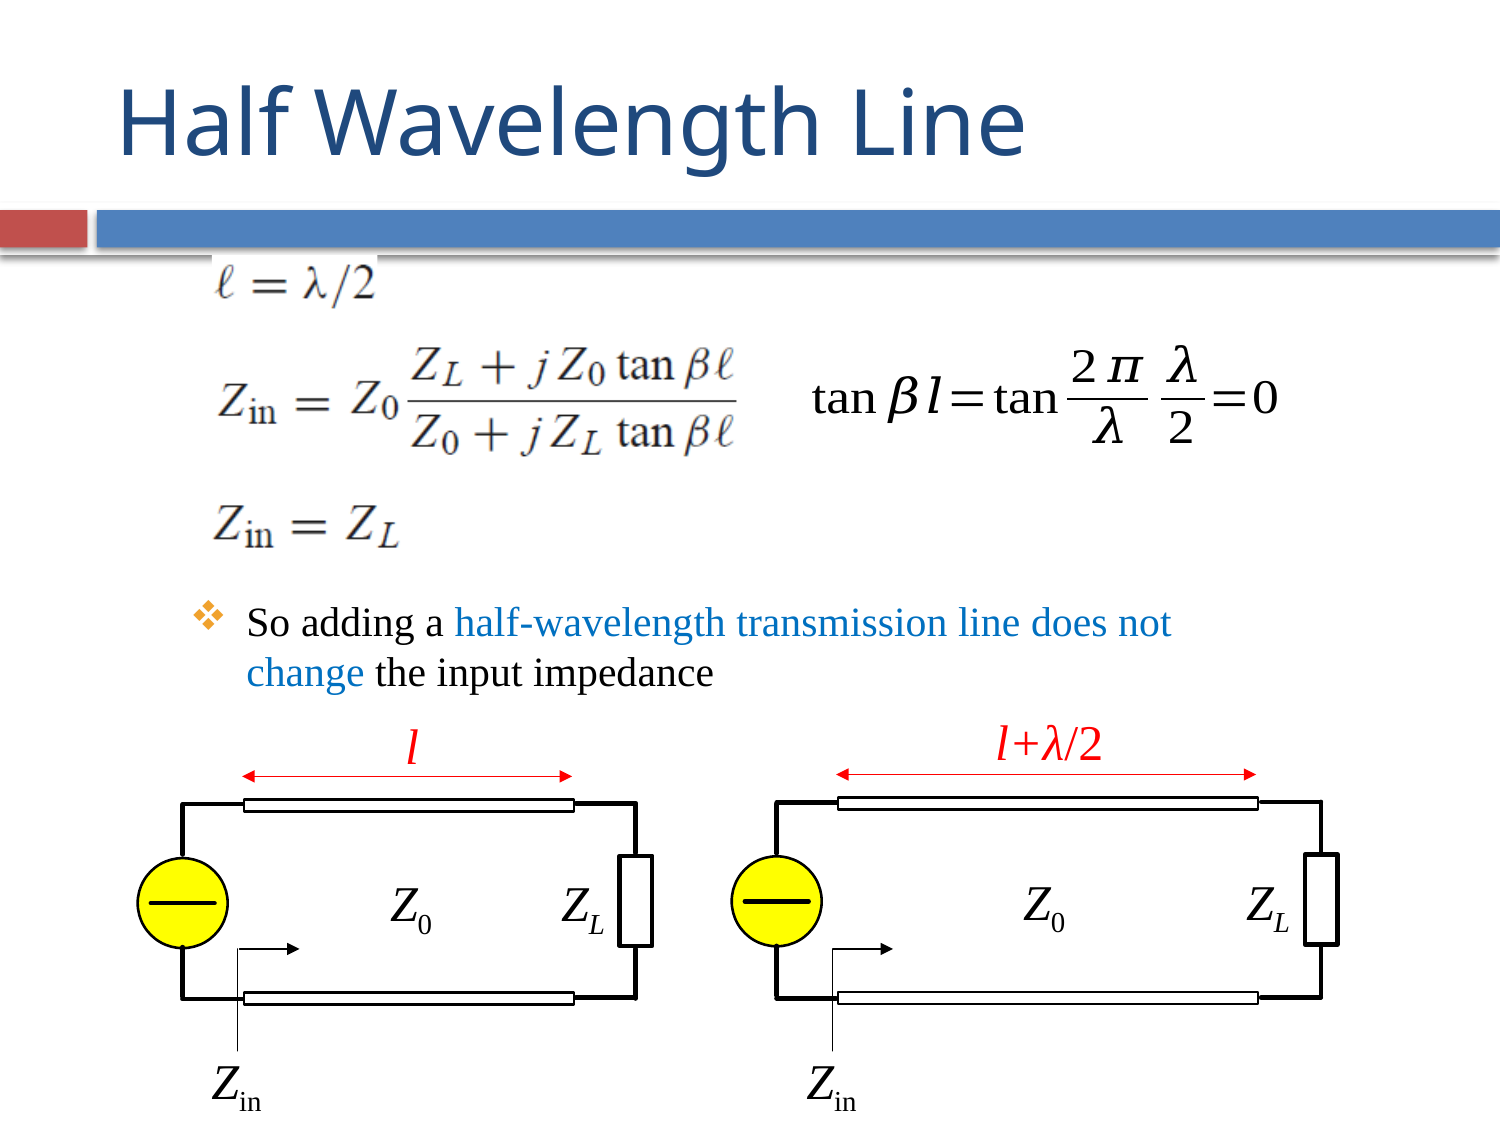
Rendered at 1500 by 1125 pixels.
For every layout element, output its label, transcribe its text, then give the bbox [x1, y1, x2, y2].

picture [211, 499, 404, 551]
text_box Z0 [1001, 862, 1087, 946]
picture [211, 330, 745, 464]
text_box [244, 799, 575, 812]
text_box l+λ/2 [979, 703, 1119, 774]
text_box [159, 880, 206, 926]
text_box [1305, 854, 1338, 945]
text_box [731, 856, 822, 947]
text_box Z0 [368, 864, 454, 948]
text_box ZL [540, 864, 626, 948]
text_box [137, 858, 228, 949]
text_box [244, 992, 575, 1005]
text_box l [369, 707, 455, 775]
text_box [753, 878, 800, 925]
text_box Zin [194, 1041, 279, 1125]
text_box So adding a half-wavelength transmission line does not change the input impedance [174, 587, 1257, 715]
text_box [838, 991, 1259, 1004]
picture [211, 255, 378, 310]
text_box [838, 797, 1259, 810]
text_box Zin [789, 1041, 874, 1125]
text_box ZL [1225, 863, 1311, 947]
text_box [619, 855, 653, 946]
title Half Wavelength Line [100, 37, 1438, 200]
